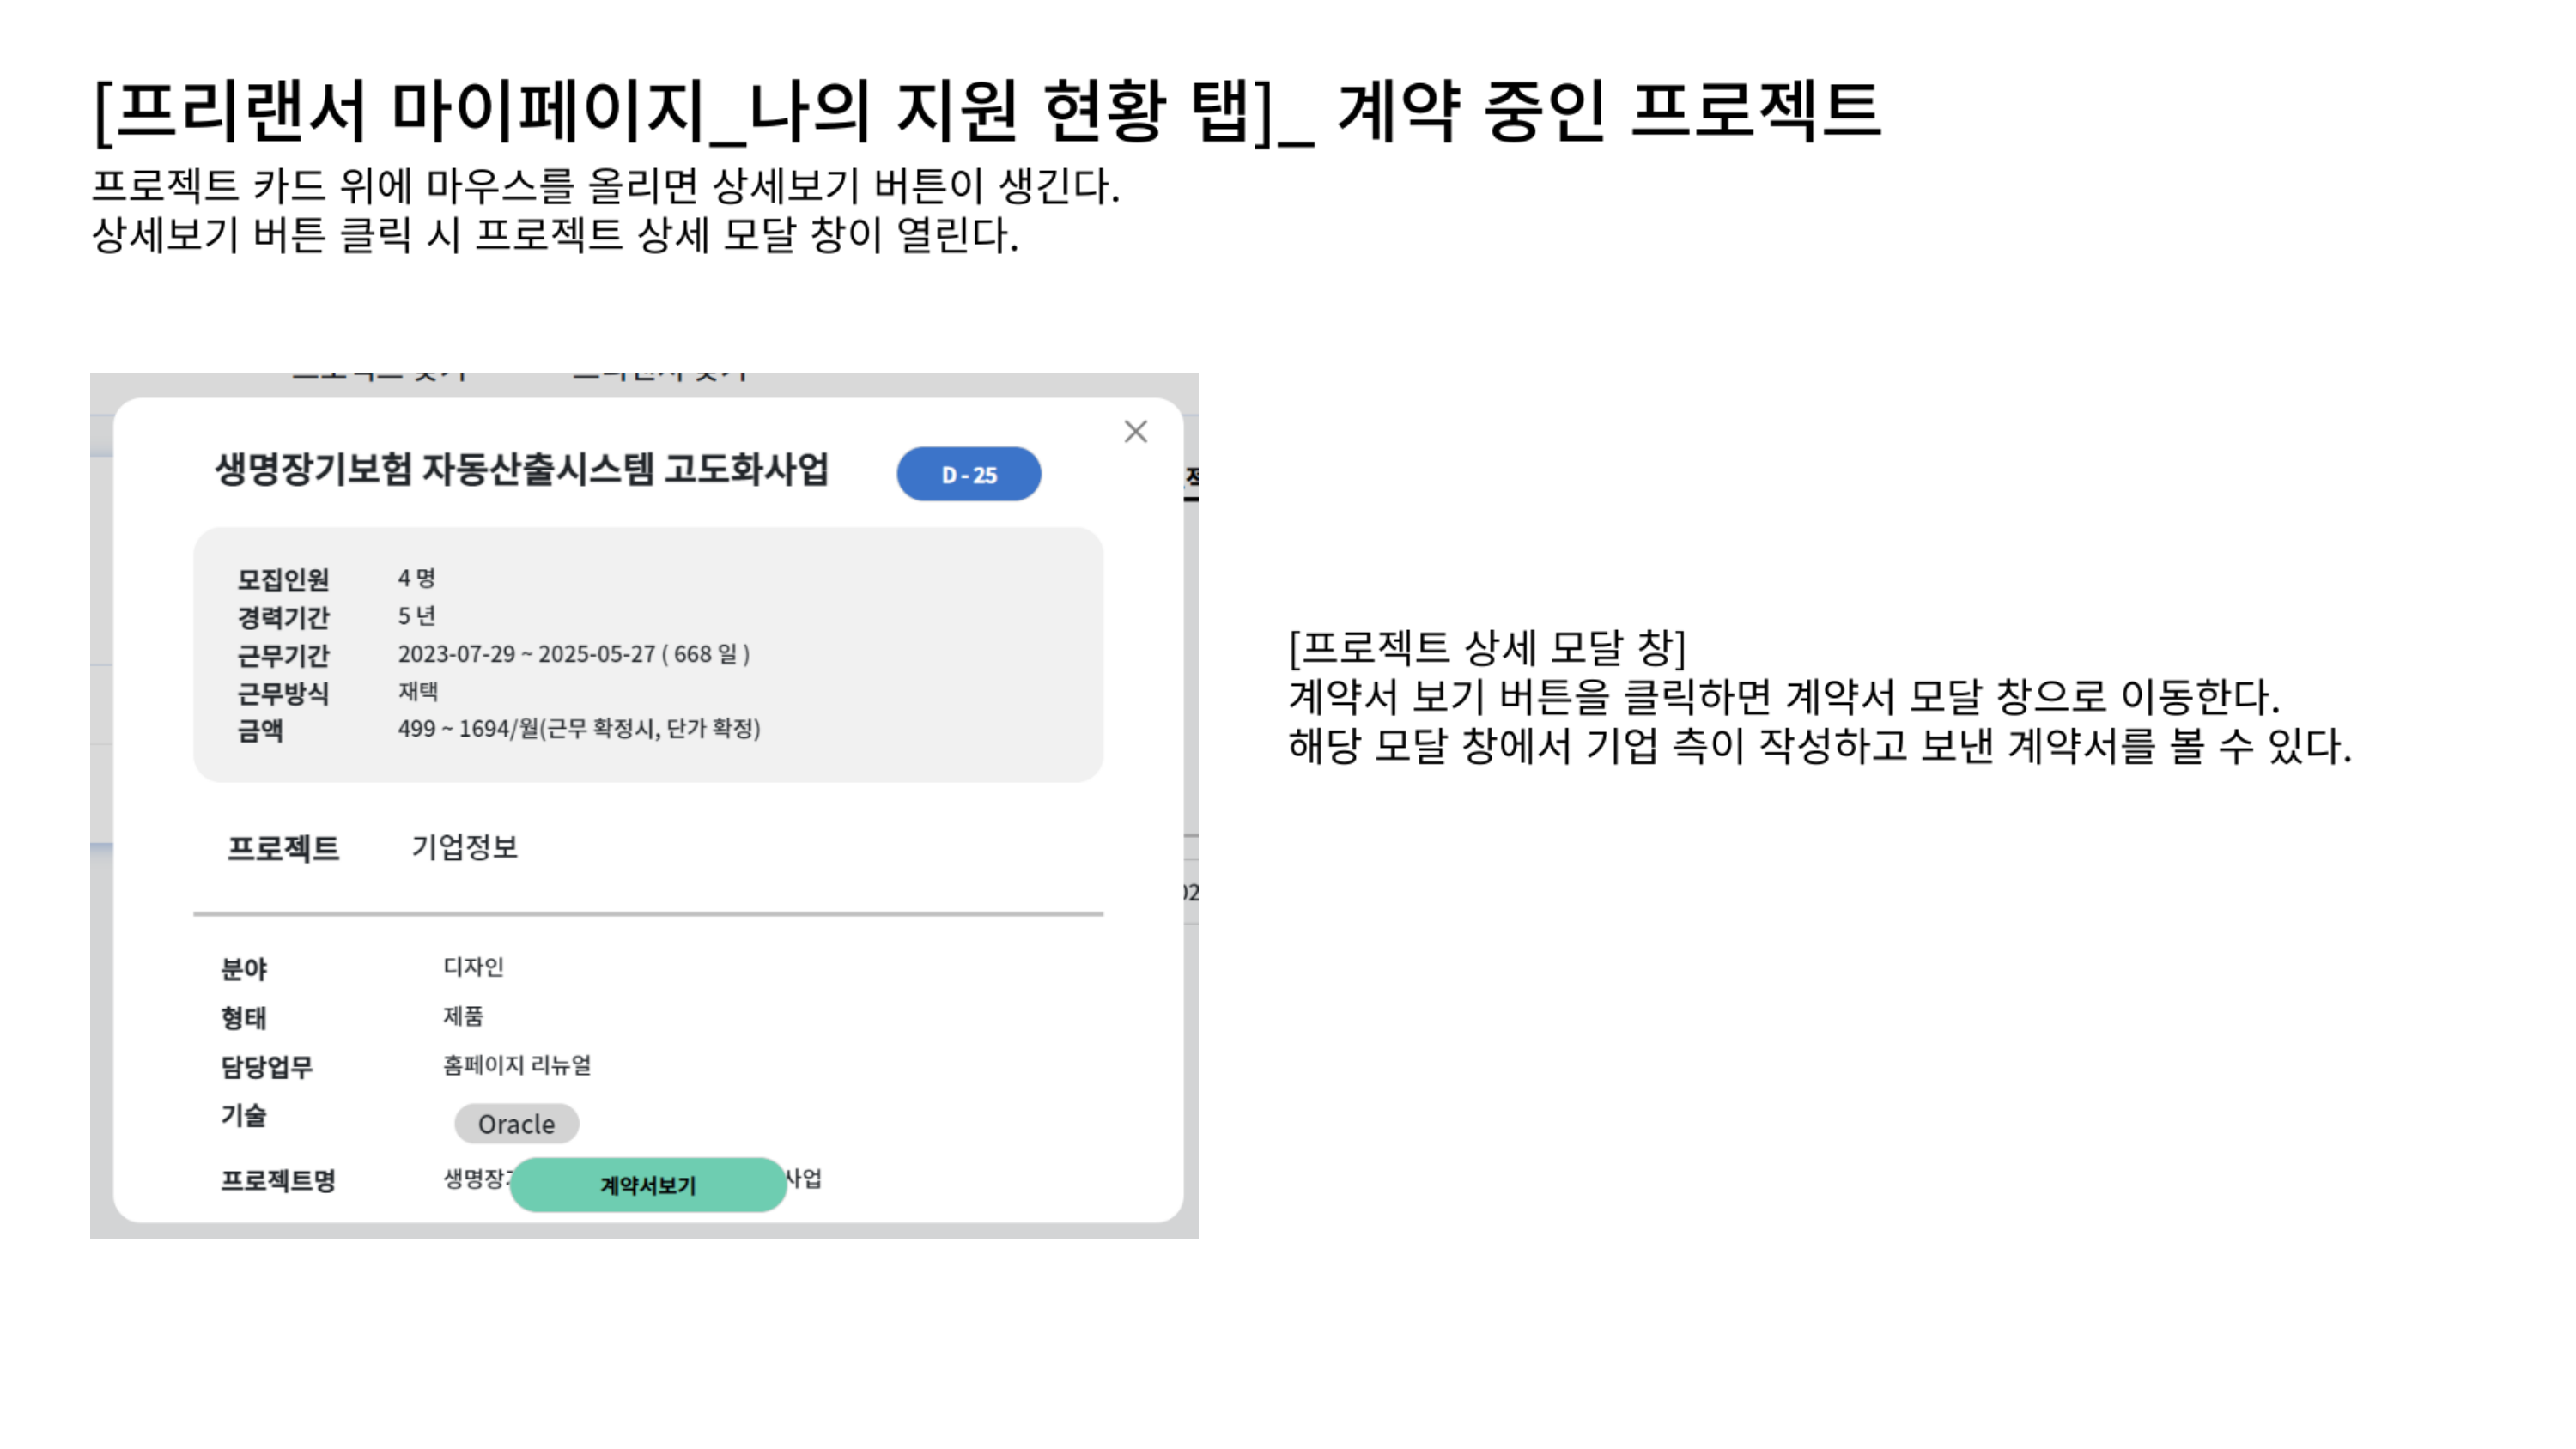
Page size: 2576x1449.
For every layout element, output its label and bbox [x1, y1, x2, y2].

picture [1281, 611, 2372, 889]
picture [80, 48, 1914, 330]
text_box [90, 372, 1199, 1239]
